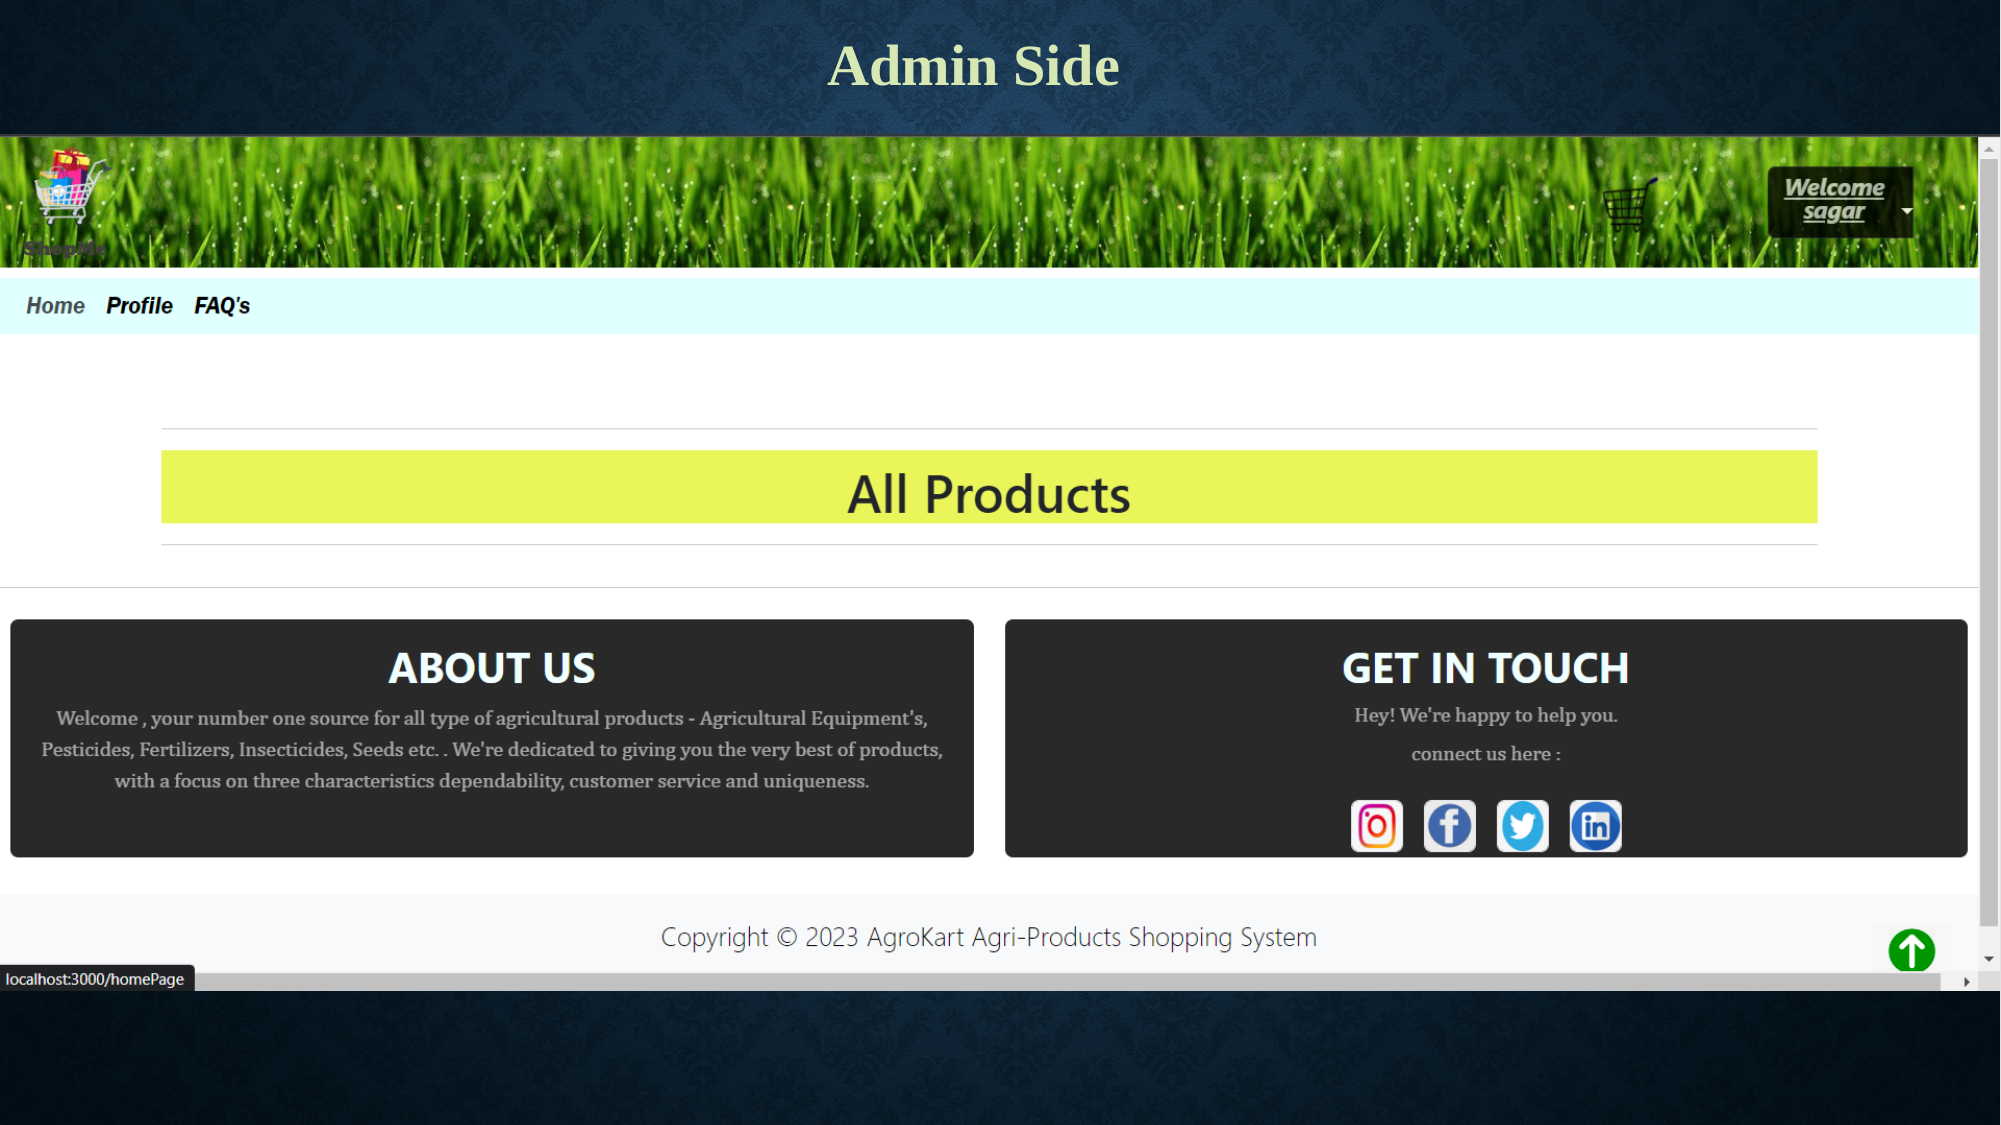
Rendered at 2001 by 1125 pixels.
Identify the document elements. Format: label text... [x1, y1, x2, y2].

picture [0, 134, 2000, 991]
text_box Admin Side [812, 19, 1813, 105]
